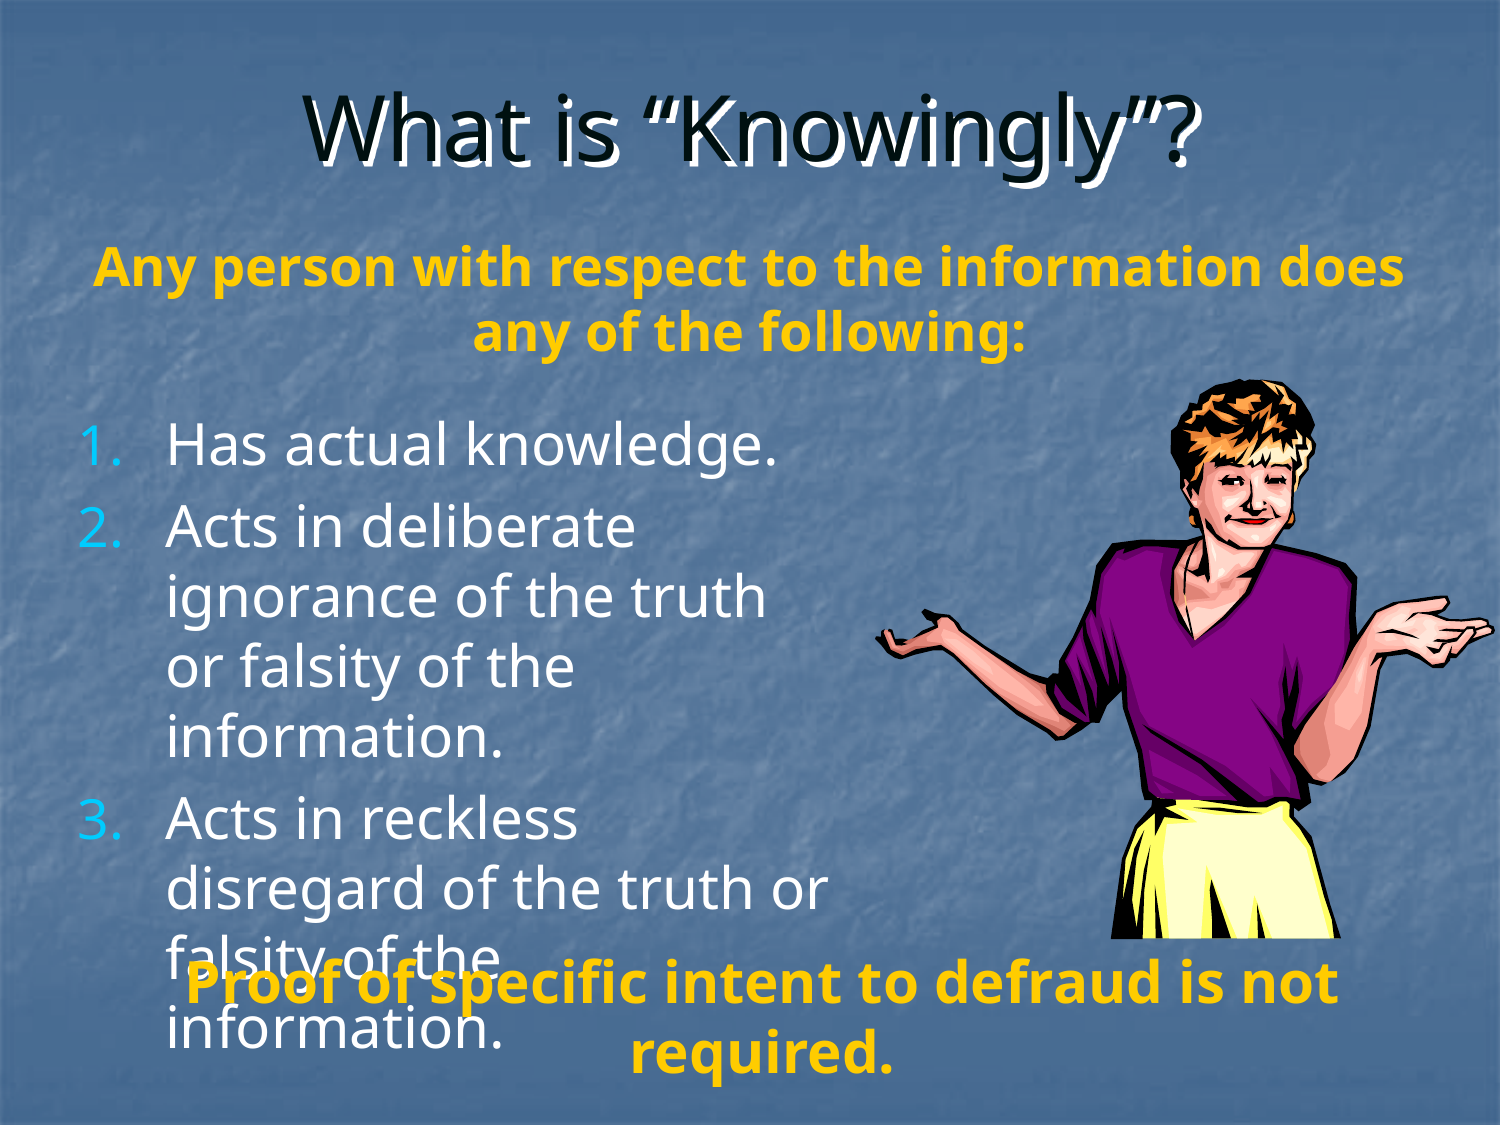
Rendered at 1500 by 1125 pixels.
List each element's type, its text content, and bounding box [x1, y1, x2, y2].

list Has actual knowledge. Acts in deliberate ignorance of the truth or falsity of the information. Acts in reckless disregard of the truth or falsity of the information. [62, 399, 850, 950]
text_box Proof of specific intent to defraud is not required. [87, 937, 1438, 1125]
title What is “Knowingly”? [75, 62, 1425, 188]
text_box Any person with respect to the information does any of the following: [24, 224, 1475, 370]
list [874, 374, 1500, 945]
